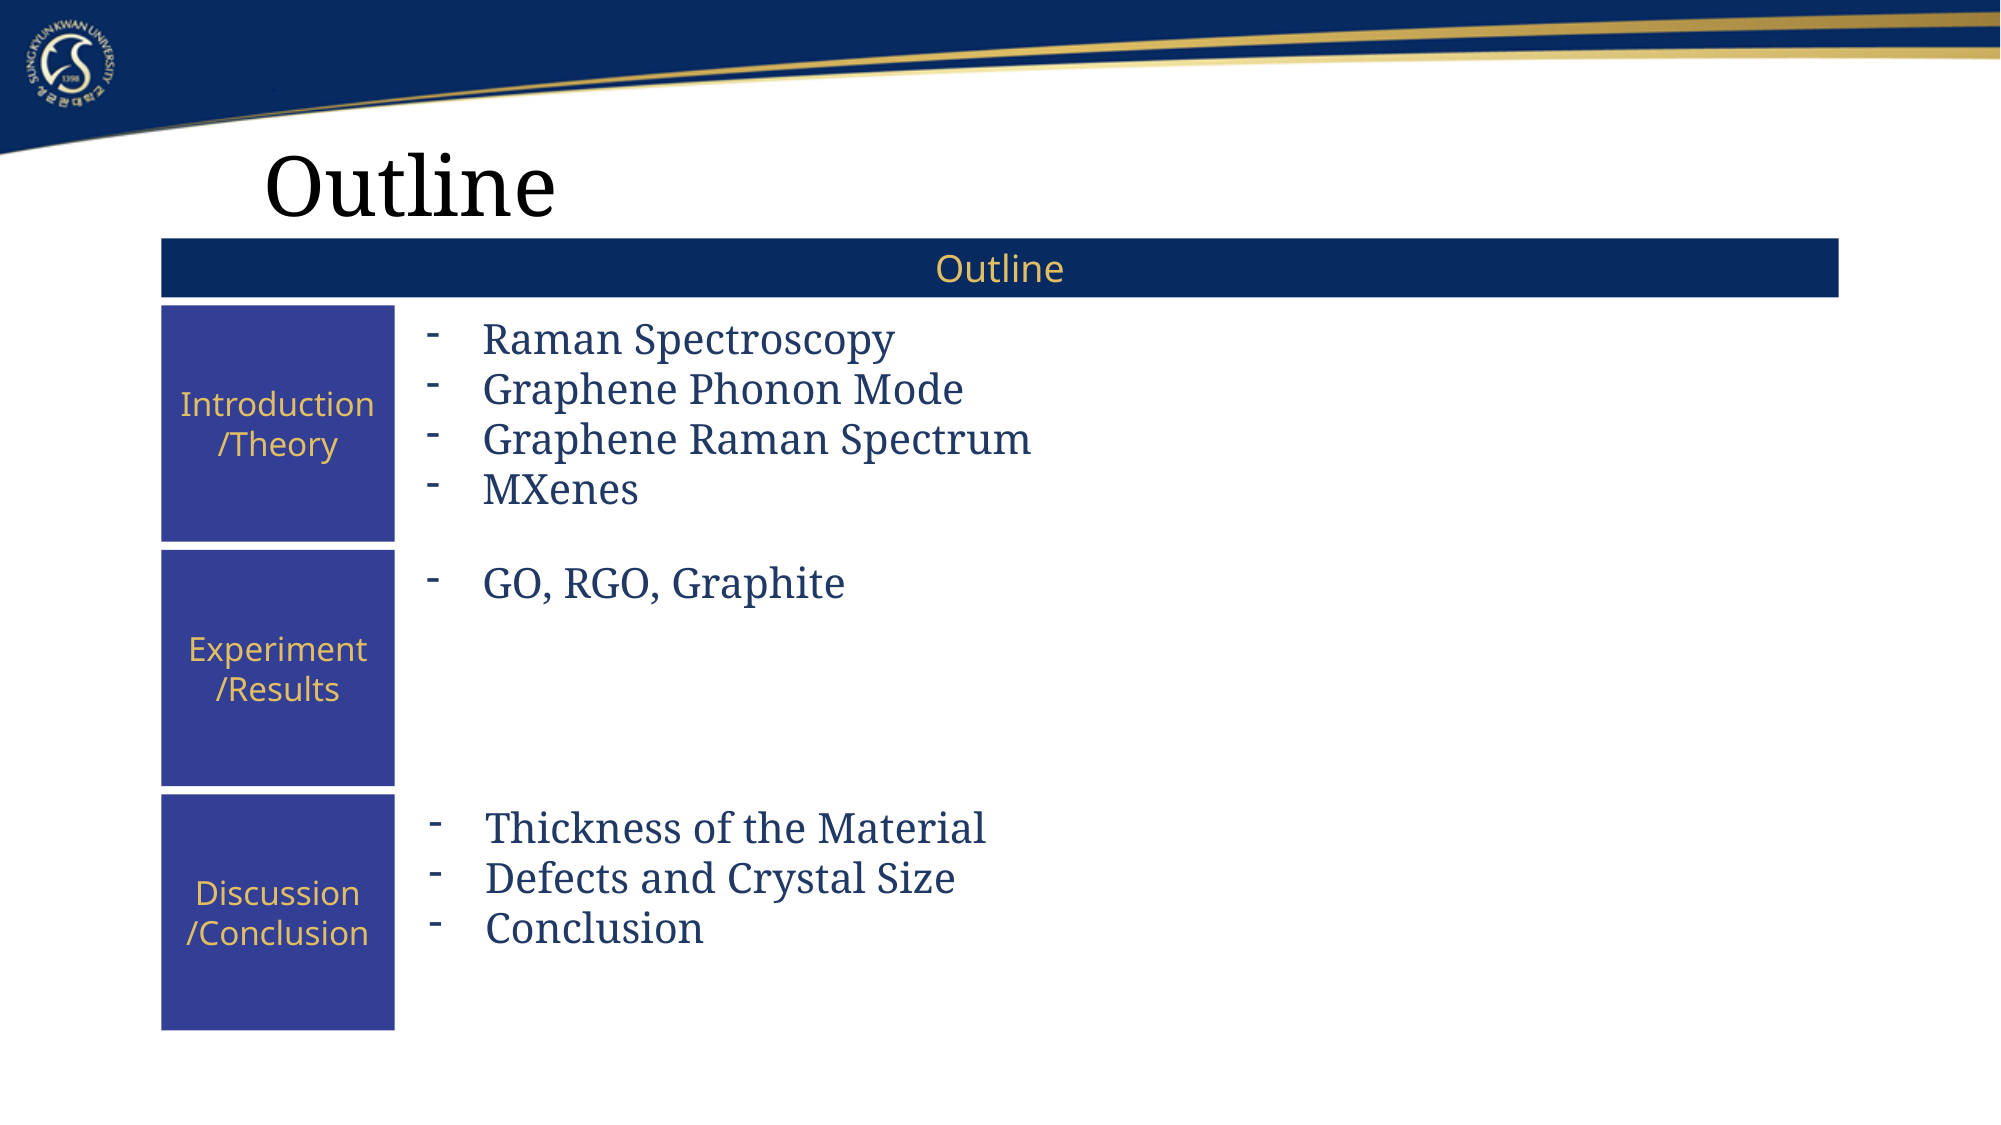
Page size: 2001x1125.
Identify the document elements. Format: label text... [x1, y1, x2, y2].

text_box Introduction /Theory [160, 304, 396, 543]
text_box Outline [248, 125, 1059, 237]
text_box Raman Spectroscopy Graphene Phonon Mode Graphene Raman Spectrum MXenes [411, 305, 1392, 521]
text_box Discussion /Conclusion [160, 793, 396, 1031]
text_box Thickness of the Material Defects and Crystal Size Conclusion [413, 794, 1594, 960]
text_box Outline [160, 237, 1840, 298]
picture [0, 0, 2001, 1125]
text_box Experiment /Results [160, 549, 396, 787]
